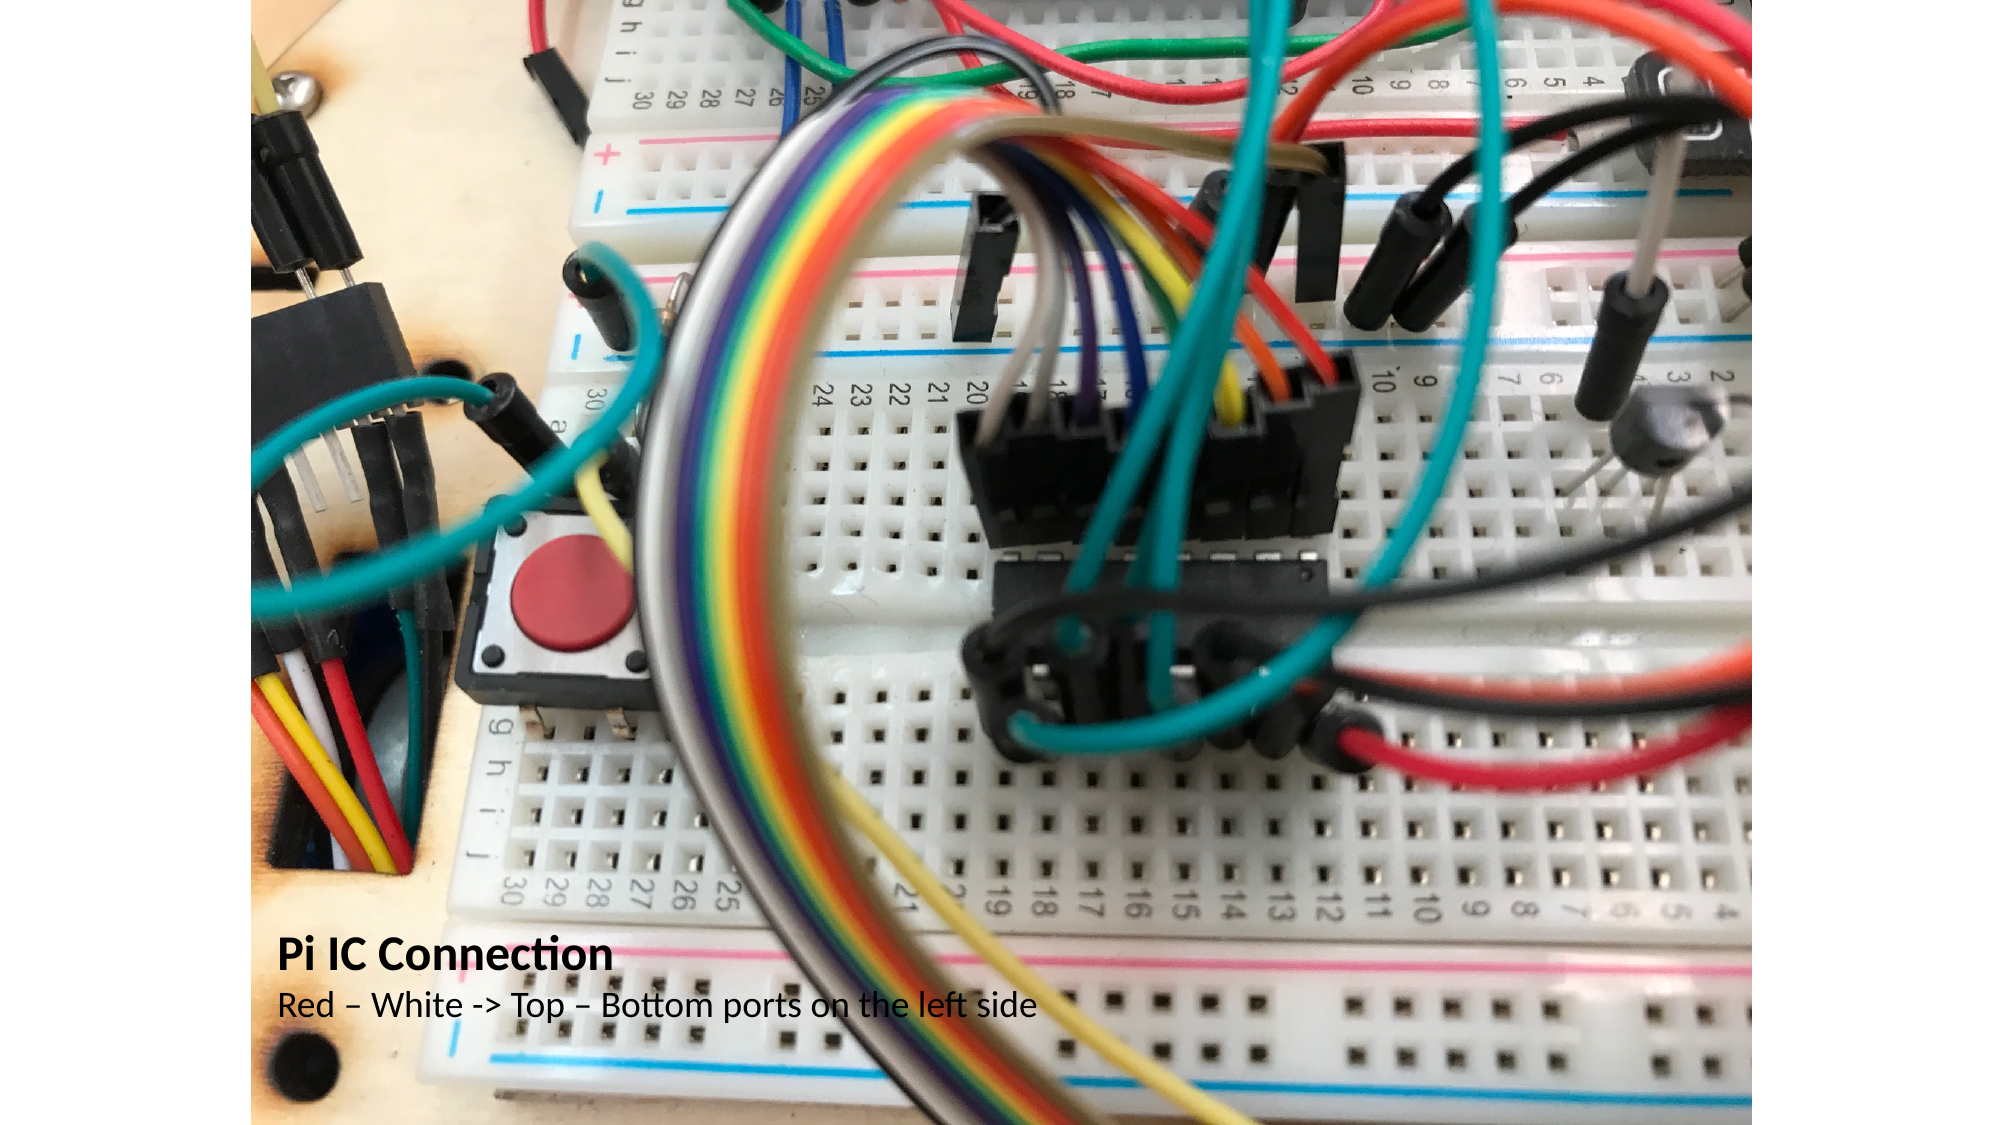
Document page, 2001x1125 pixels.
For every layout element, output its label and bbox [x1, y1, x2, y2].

picture [251, 0, 1752, 1125]
